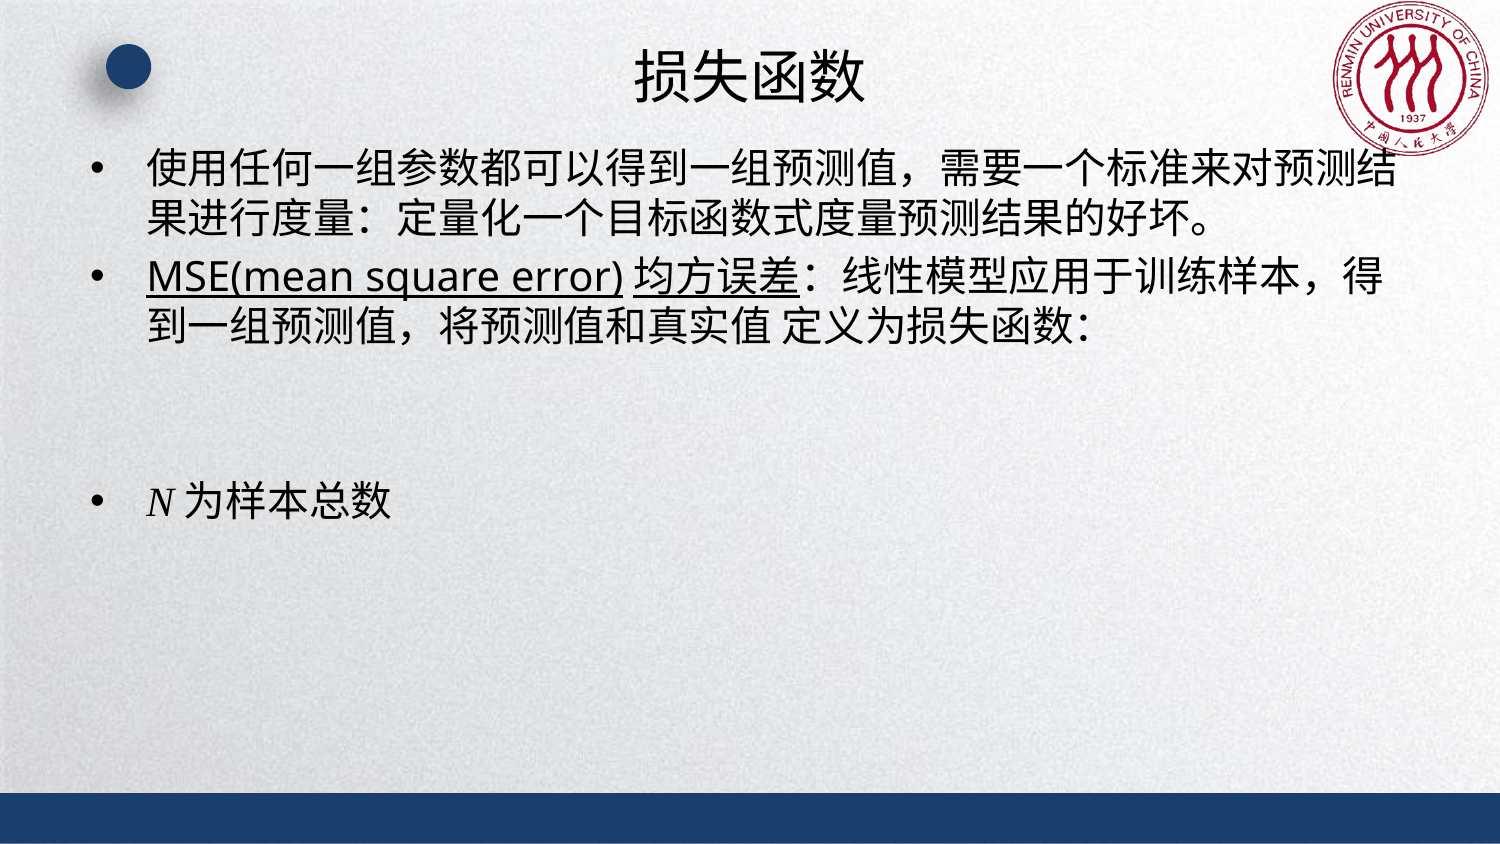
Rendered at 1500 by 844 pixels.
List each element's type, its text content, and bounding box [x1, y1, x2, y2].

picture [0, 0, 1500, 793]
title 损失函数 [75, 33, 1425, 116]
